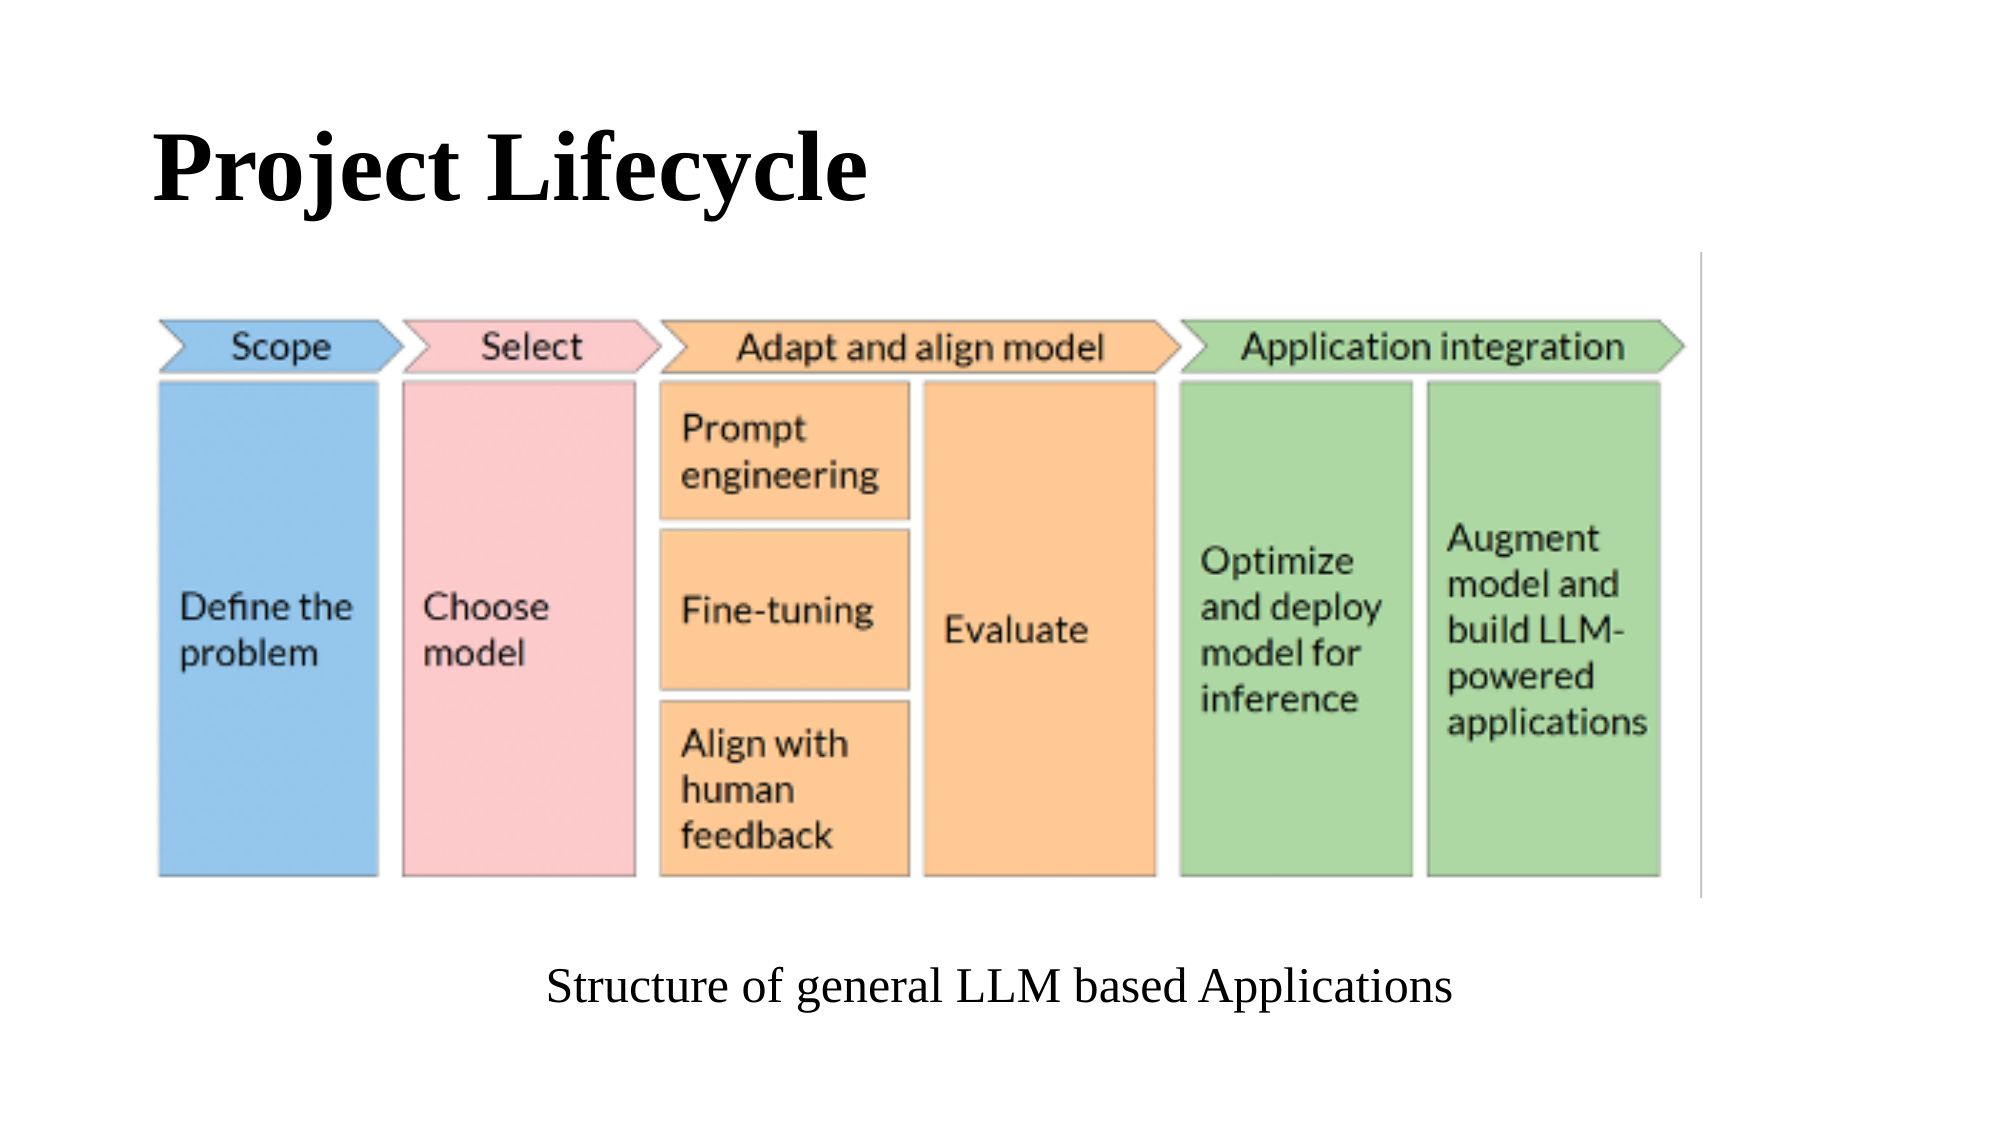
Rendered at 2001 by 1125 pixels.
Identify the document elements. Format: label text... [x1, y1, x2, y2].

text_box Structure of general LLM based Applications [530, 944, 1469, 1020]
picture [129, 252, 1705, 898]
title Project Lifecycle [137, 59, 1863, 278]
